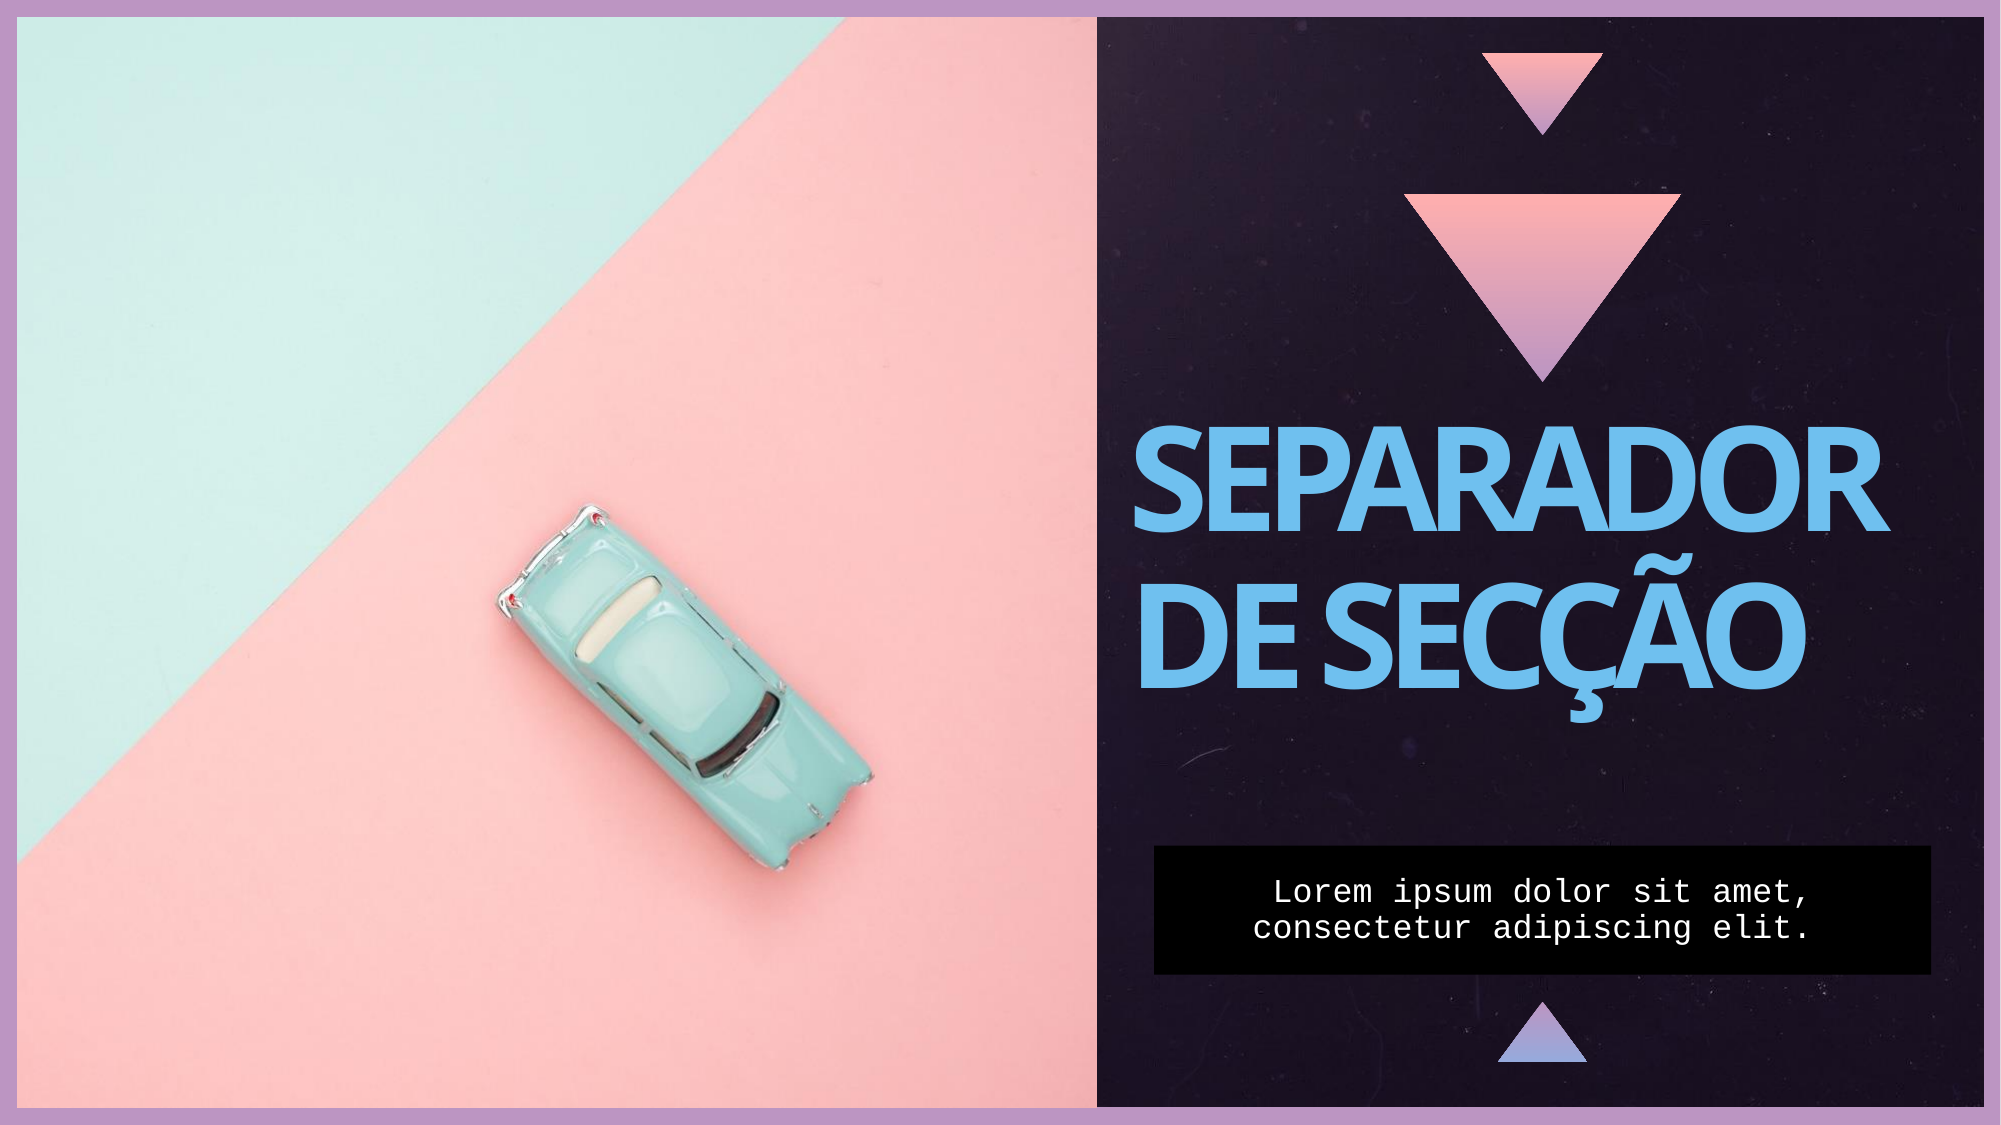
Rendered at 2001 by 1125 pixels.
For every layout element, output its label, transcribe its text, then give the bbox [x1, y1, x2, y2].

picture [17, 17, 1984, 1108]
title SEPARADOR DE SECÇÃO [1128, 403, 1897, 722]
subtitle Lorem ipsum dolor sit amet, consectetur adipiscing elit. [1154, 845, 1932, 975]
